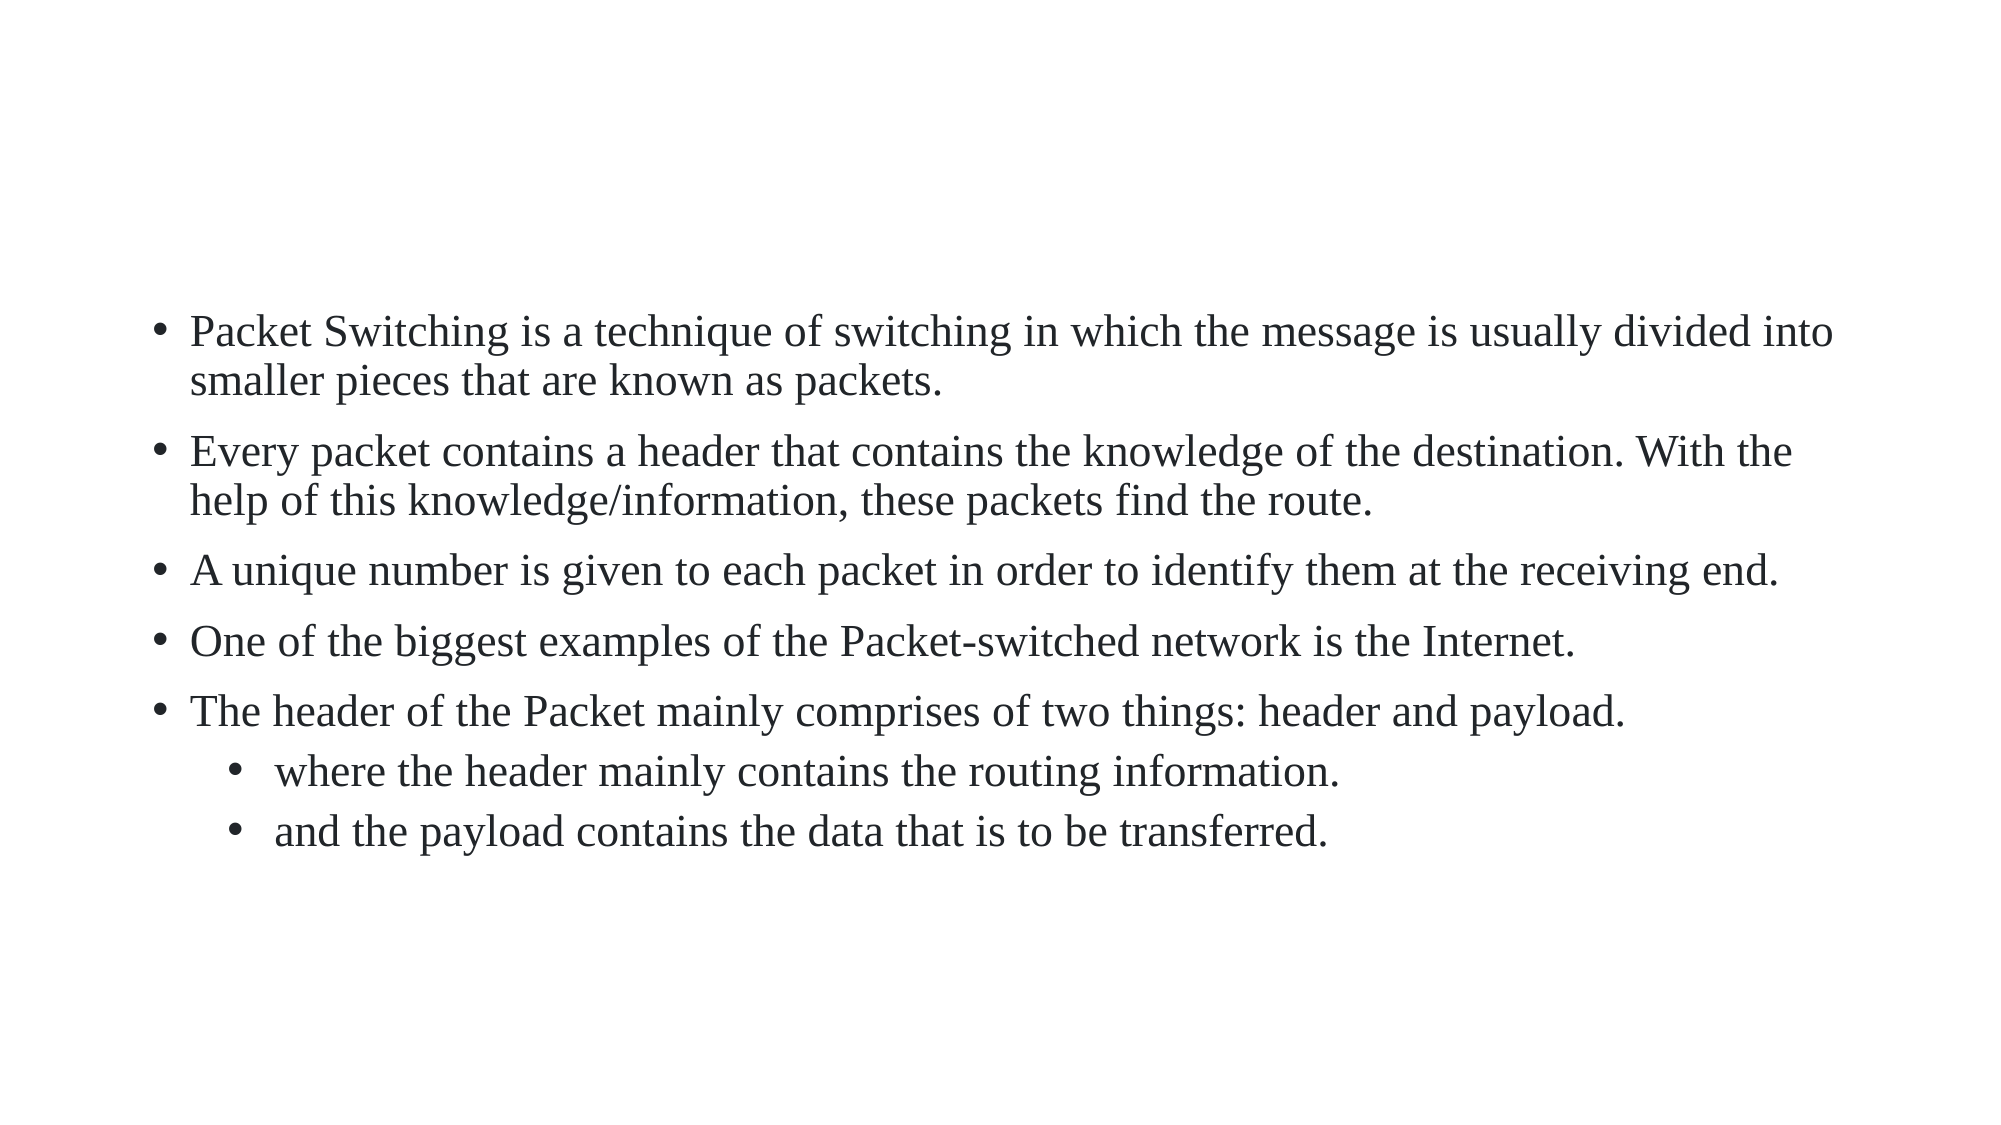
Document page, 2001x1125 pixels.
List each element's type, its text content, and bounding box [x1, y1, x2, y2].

list Packet Switching is a technique of switching in which the message is usually divided into smaller pieces that are known as packets. Every packet contains a header that contains the knowledge of the destination. With the help of this knowledge/information, these packets find the route. A unique number is given to each packet in order to identify them at the receiving end. One of the biggest examples of the Packet-switched network is the Internet. The header of the Packet mainly comprises of two things: header and payload. where the header mainly contains the routing information. and the payload contains the data that is to be transferred. [137, 299, 1863, 1014]
